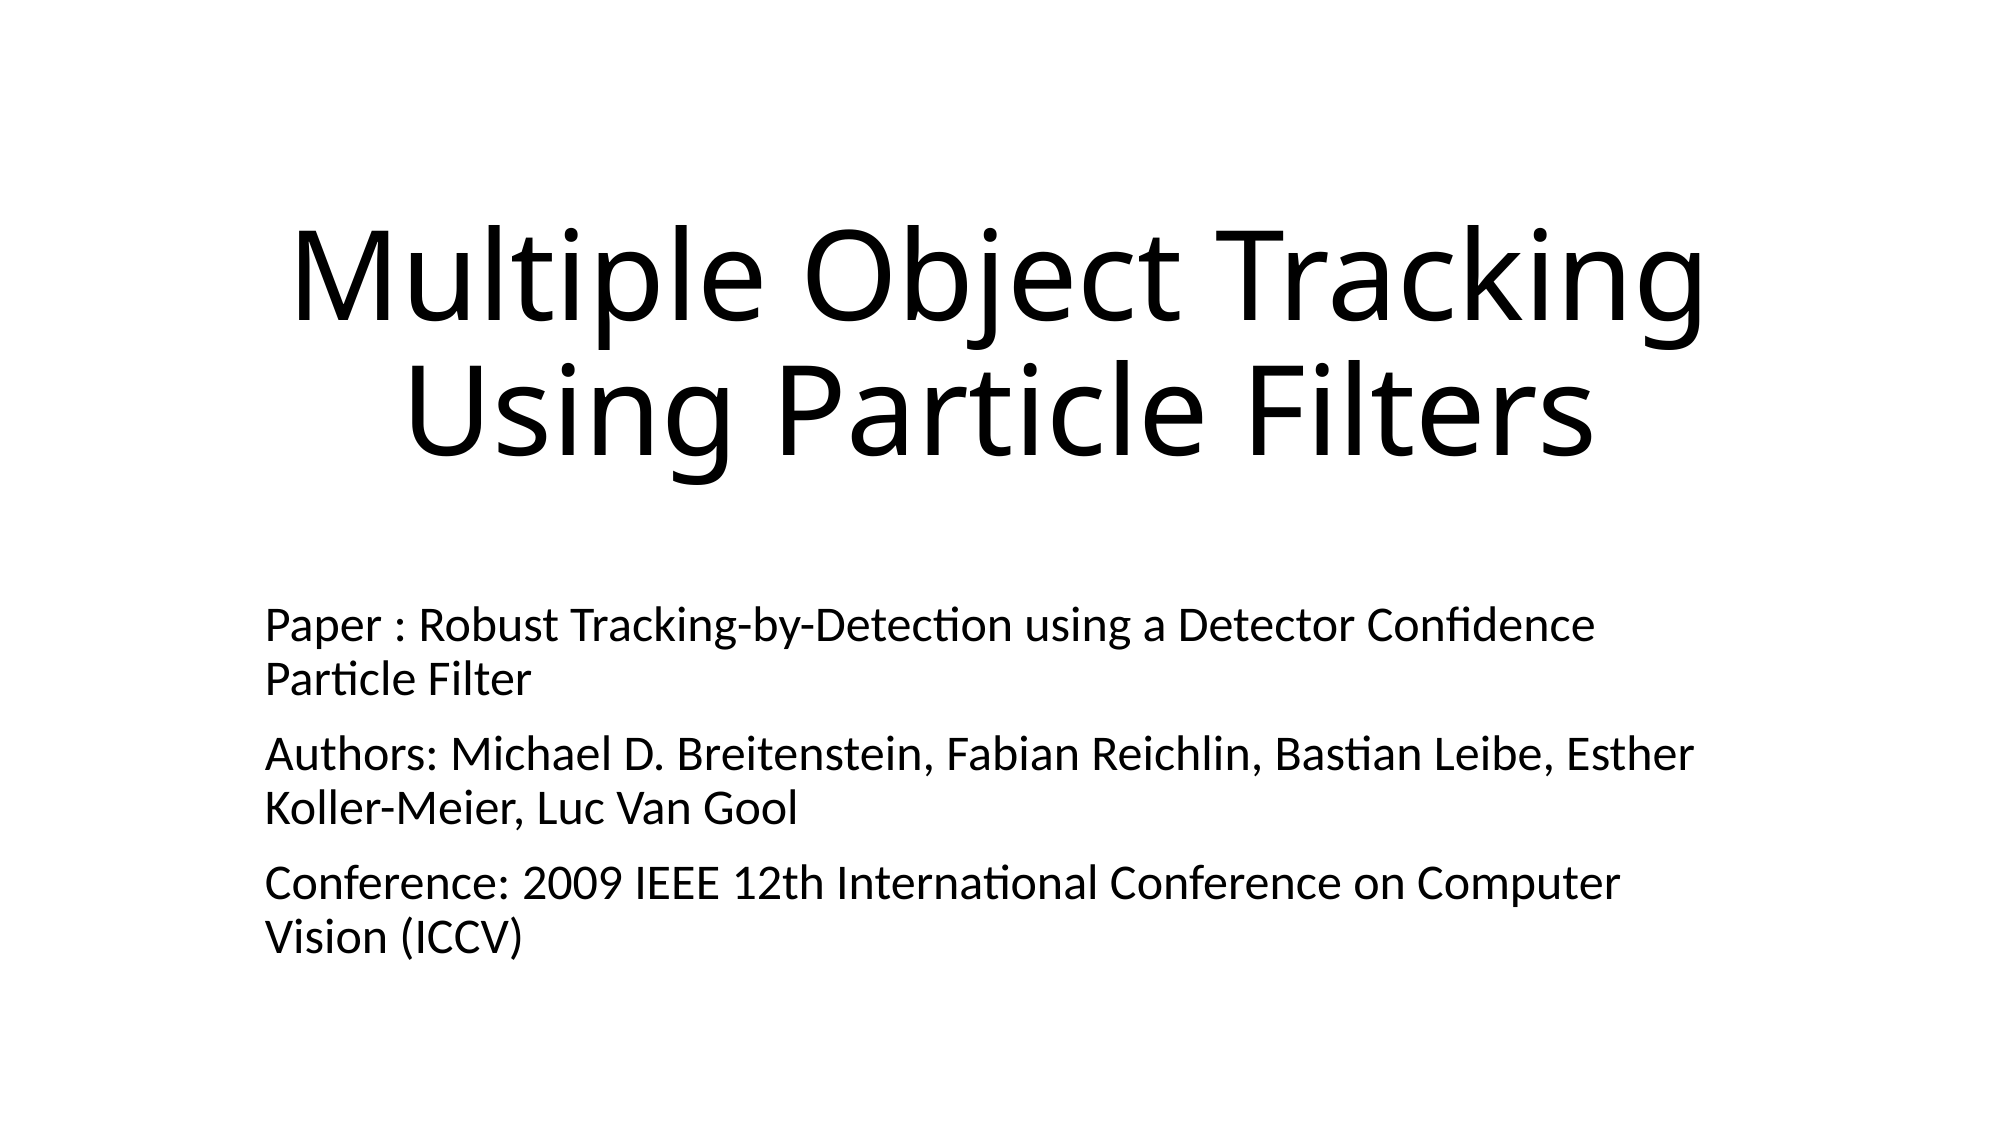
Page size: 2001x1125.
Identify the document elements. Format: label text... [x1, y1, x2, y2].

title Multiple Object Tracking Using Particle Filters [249, 171, 1750, 490]
subtitle Paper : Robust Tracking-by-Detection using a Detector Confidence Particle Filter Authors: Michael D. Breitenstein, Fabian Reichlin, Bastian Leibe, Esther Koller-Meier, Luc Van Gool Conference: 2009 IEEE 12th International Conference on Computer Vision (ICCV) [249, 590, 1750, 1054]
